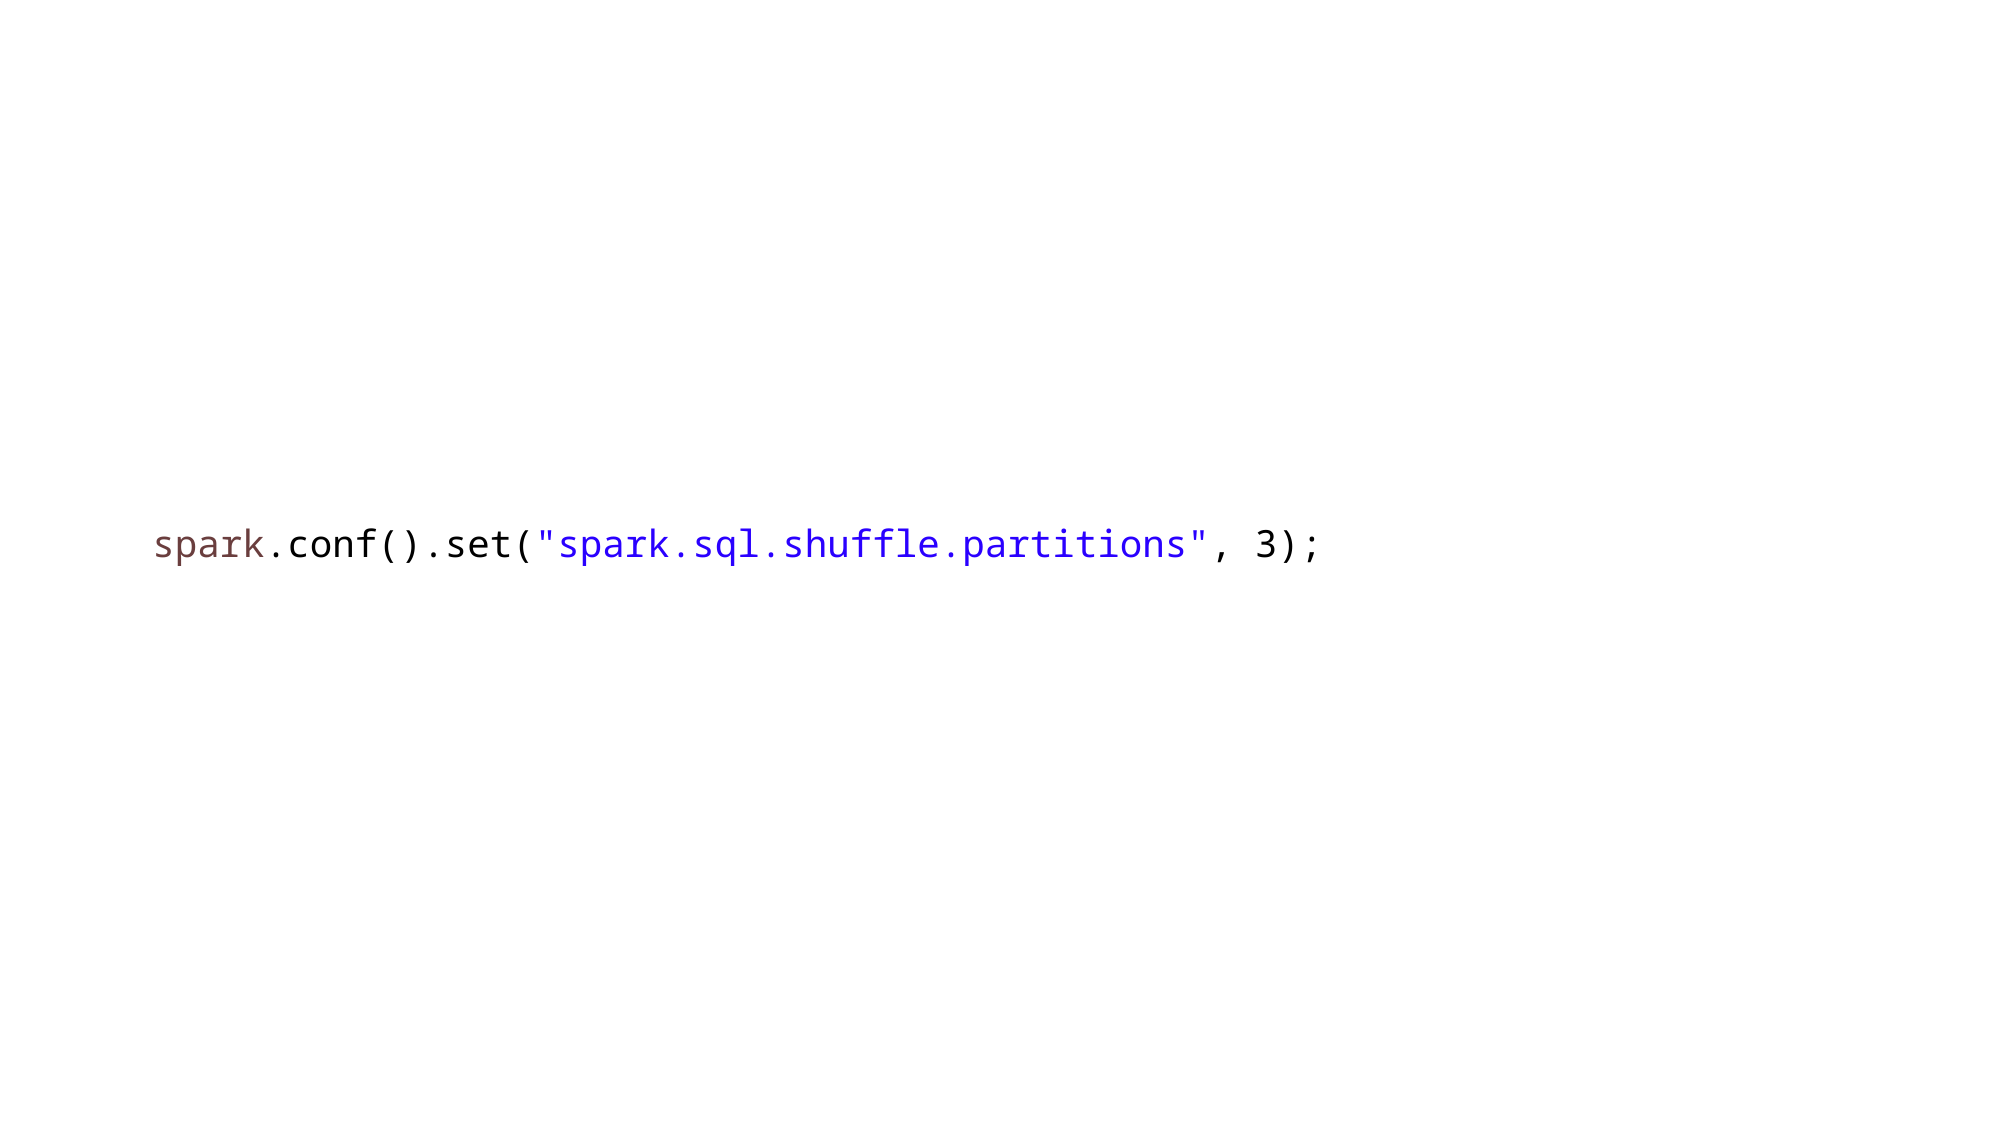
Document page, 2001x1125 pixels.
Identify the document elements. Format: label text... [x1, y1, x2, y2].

title spark.conf().set("spark.sql.shuffle.partitions", 3); [137, 436, 1863, 654]
